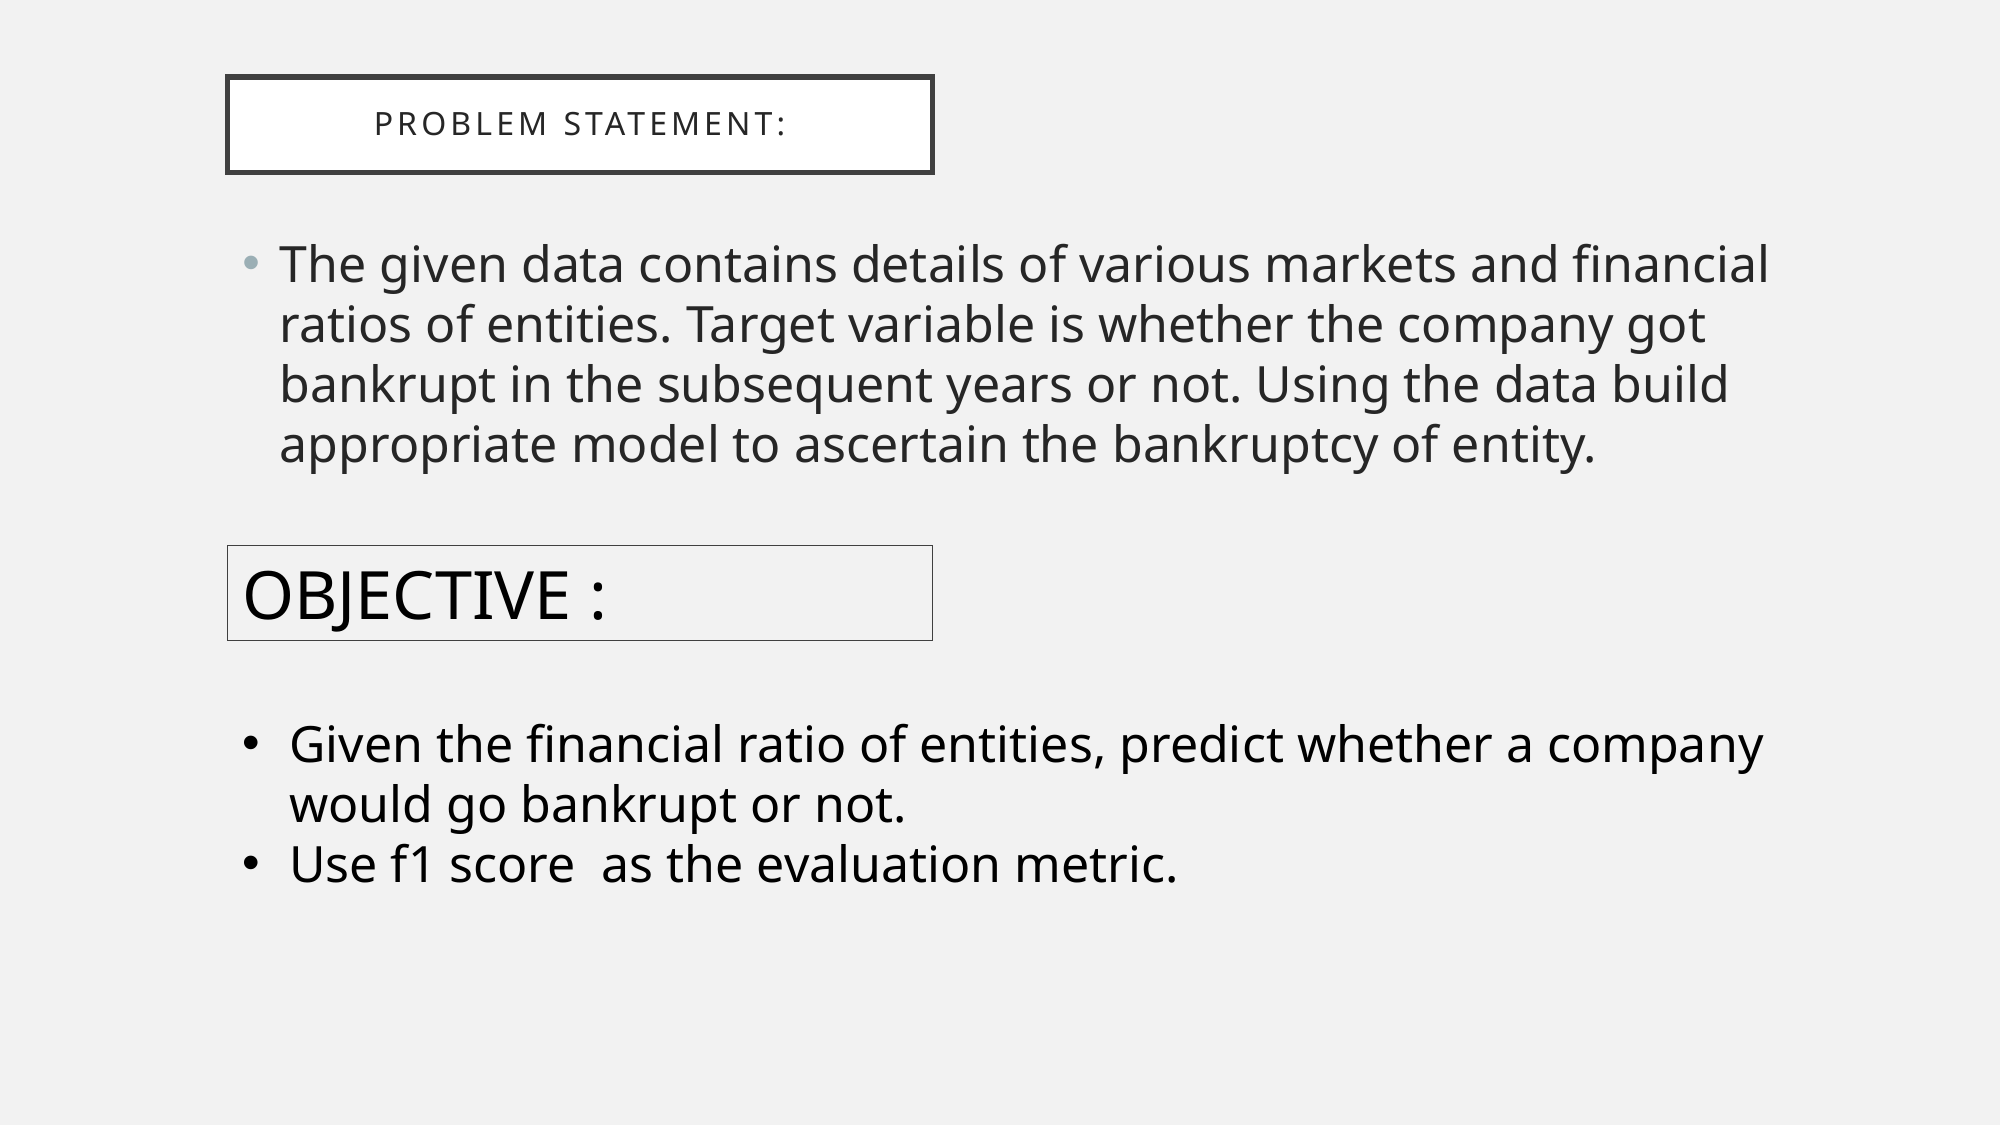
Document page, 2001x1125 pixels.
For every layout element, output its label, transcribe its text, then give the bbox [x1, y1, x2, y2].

list The given data contains details of various markets and financial ratios of entities. Target variable is whether the company got bankrupt in the subsequent years or not. Using the data build appropriate model to ascertain the bankruptcy of entity. [227, 224, 1803, 542]
title Problem Statement: [225, 74, 935, 175]
text_box OBJECTIVE : [227, 545, 933, 641]
text_box Given the financial ratio of entities, predict whether a company would go bankrupt or not. Use f1 score as the evaluation metric. [227, 704, 1830, 900]
